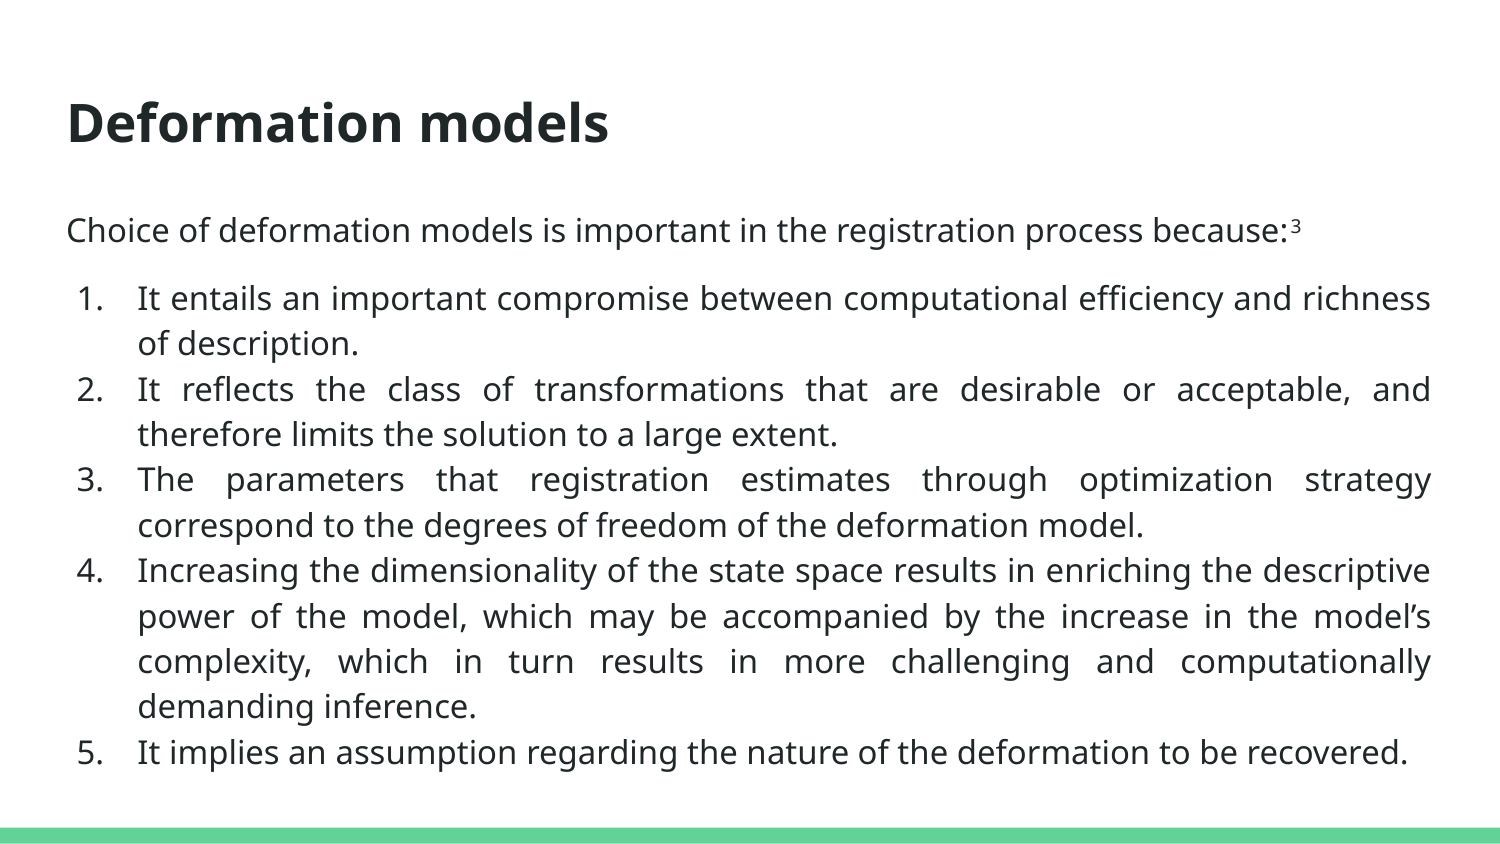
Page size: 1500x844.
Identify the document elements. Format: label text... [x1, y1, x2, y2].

title Deformation models [51, 74, 1449, 169]
list Choice of deformation models is important in the registration process because:3 It entails an important compromise between computational efficiency and richness of description. It reflects the class of transformations that are desirable or acceptable, and therefore limits the solution to a large extent. The parameters that registration estimates through optimization strategy correspond to the degrees of freedom of the deformation model. Increasing the dimensionality of the state space results in enriching the descriptive power of the model, which may be accompanied by the increase in the model’s complexity, which in turn results in more challenging and computationally demanding inference. It implies an assumption regarding the nature of the deformation to be recovered. [51, 189, 1449, 797]
